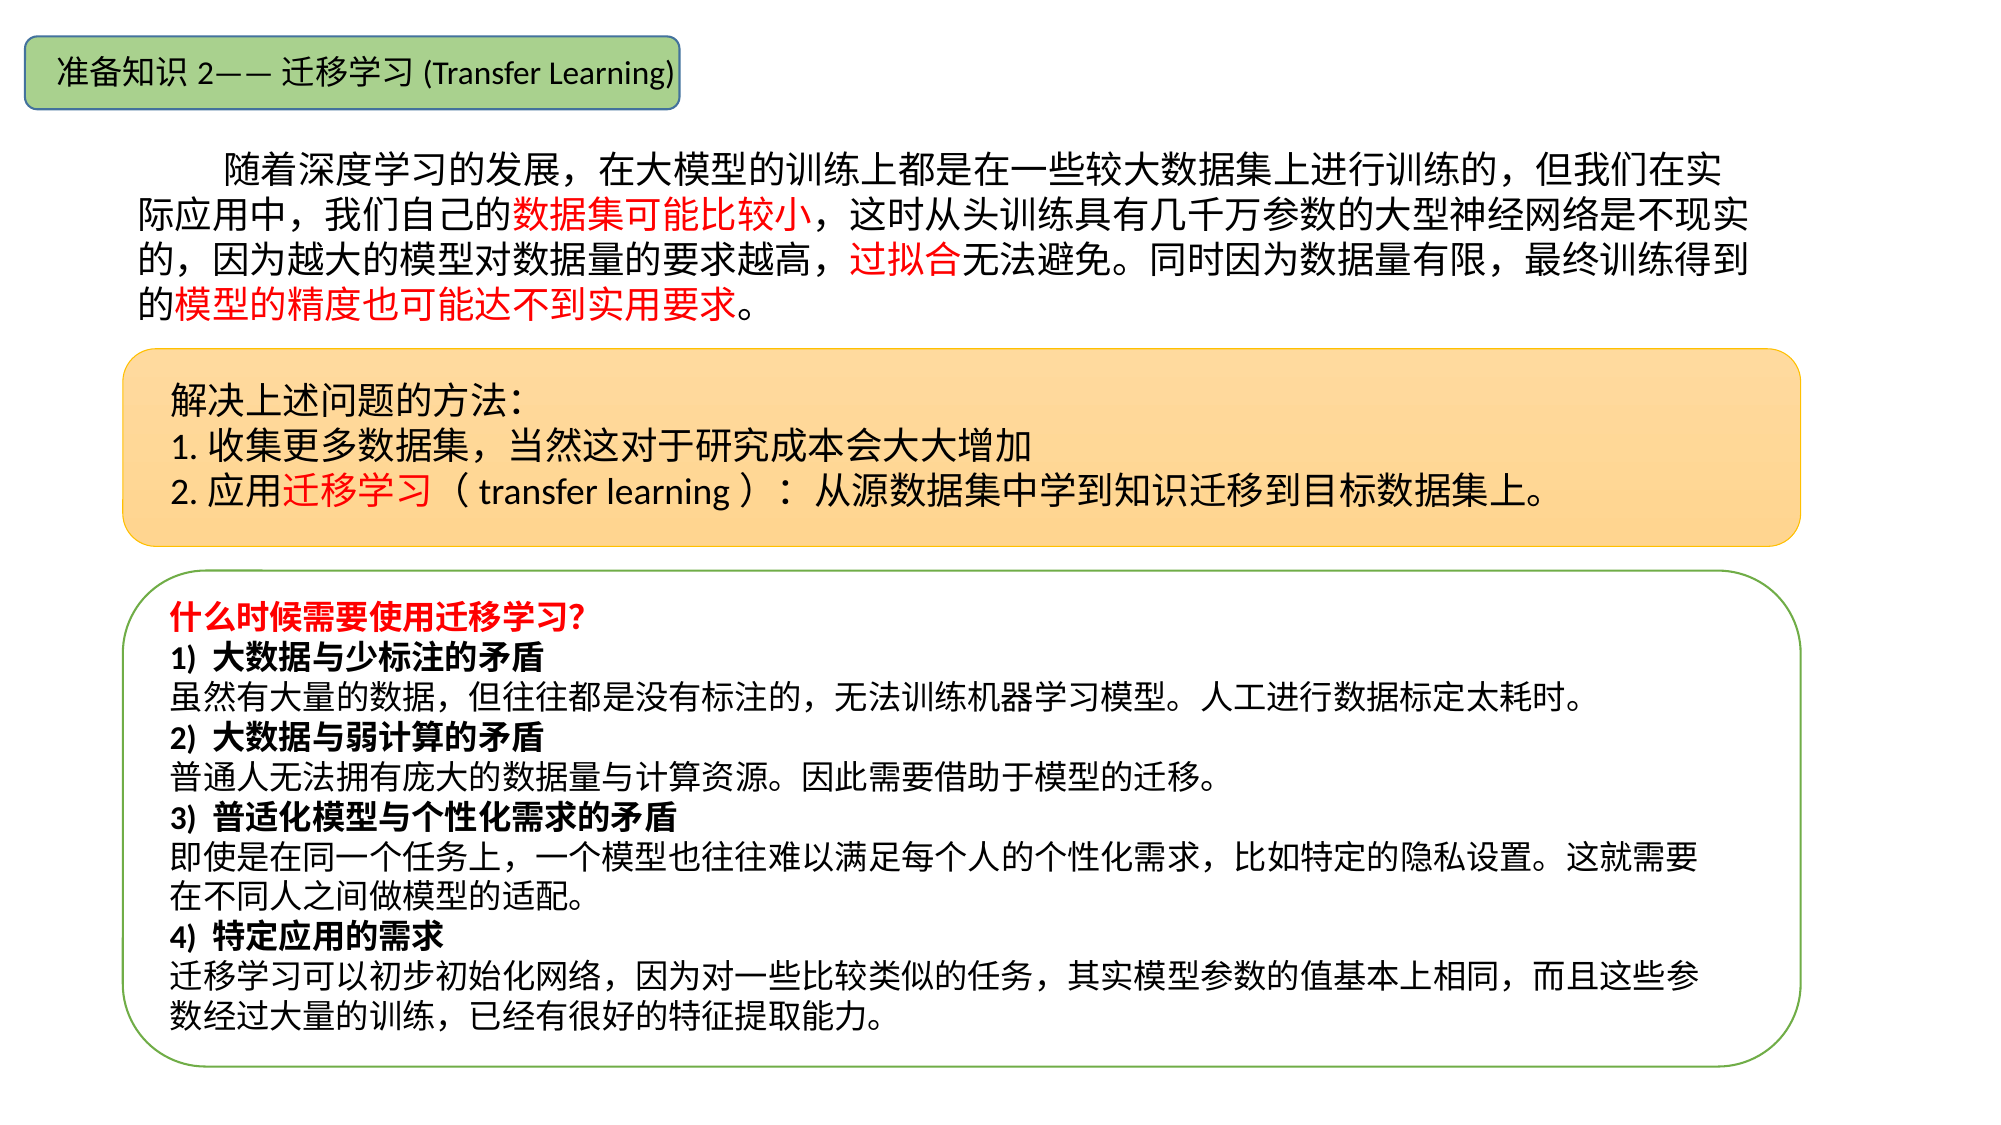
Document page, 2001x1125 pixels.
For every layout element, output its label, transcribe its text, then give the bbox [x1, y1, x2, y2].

text_box 准备知识2——迁移学习(Transfer Learning) [41, 43, 691, 99]
text_box [122, 348, 1802, 547]
text_box 解决上述问题的方法： 1.收集更多数据集，当然这对于研究成本会大大增加 2.应用迁移学习（transfer learning）：从源数据集中学到知识迁移到目标数据集上。 [155, 370, 1707, 520]
text_box 随着深度学习的发展，在大模型的训练上都是在一些较大数据集上进行训练的，但我们在实际应用中，我们自己的数据集可能比较小，这时从头训练具有几千万参数的大型神经网络是不现实的，因为越大的模型对数据量的要求越高，过拟合无法避免。同时因为数据量有限，最终训练得到的模型的精度也可能达不到实用要求。 [122, 138, 1766, 334]
text_box [121, 569, 1802, 1068]
text_box [23, 35, 681, 111]
text_box 什么时候需要使用迁移学习？ 1) 大数据与少标注的矛盾 虽然有大量的数据，但往往都是没有标注的，无法训练机器学习模型。人工进行数据标定太耗时。 2) 大数据与弱计算的矛盾 普通人无法拥有庞大的数据量与计算资源。因此需要借助于模型的迁移。 3) 普适化模型与个性化需求的矛盾 即使是在同一个任务上，一个模型也往往难以满足每个人的个性化需求，比如特定的隐私设置。这就需要在不同人之间做模型的适配。 4) 特定应用的需求 迁移学习可以初步初始化网络，因为对一些比较类似的任务，其实模型参数的值基本上相同，而且这些参数经过大量的训练，已经有很好的特征提取能力。 [155, 588, 1741, 1043]
